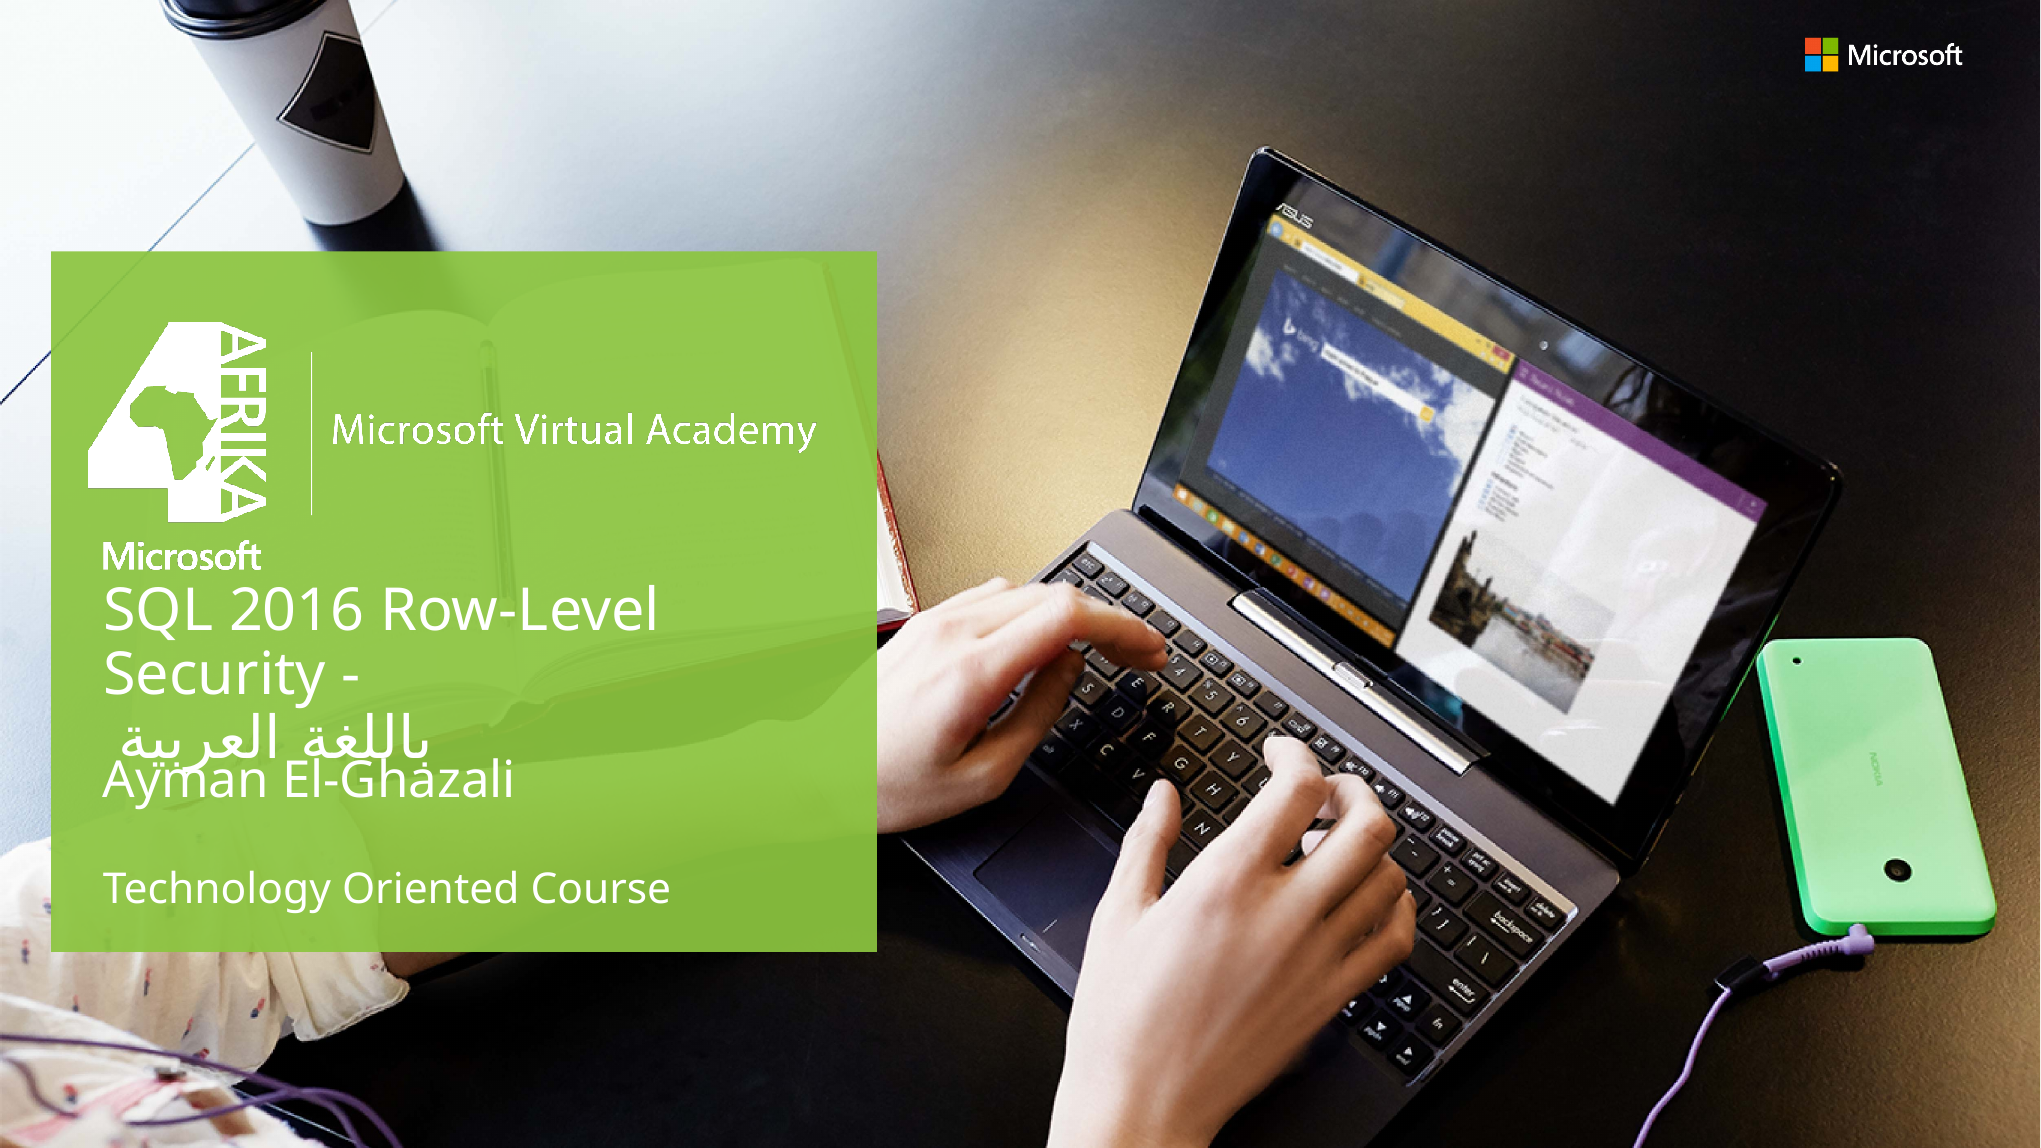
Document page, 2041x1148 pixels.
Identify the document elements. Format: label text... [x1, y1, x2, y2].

title SQL 2016 Row-Level Security - باللغة العربية [88, 615, 878, 735]
subtitle Ayman El-Ghazali [87, 745, 878, 828]
picture [0, 0, 2041, 1148]
